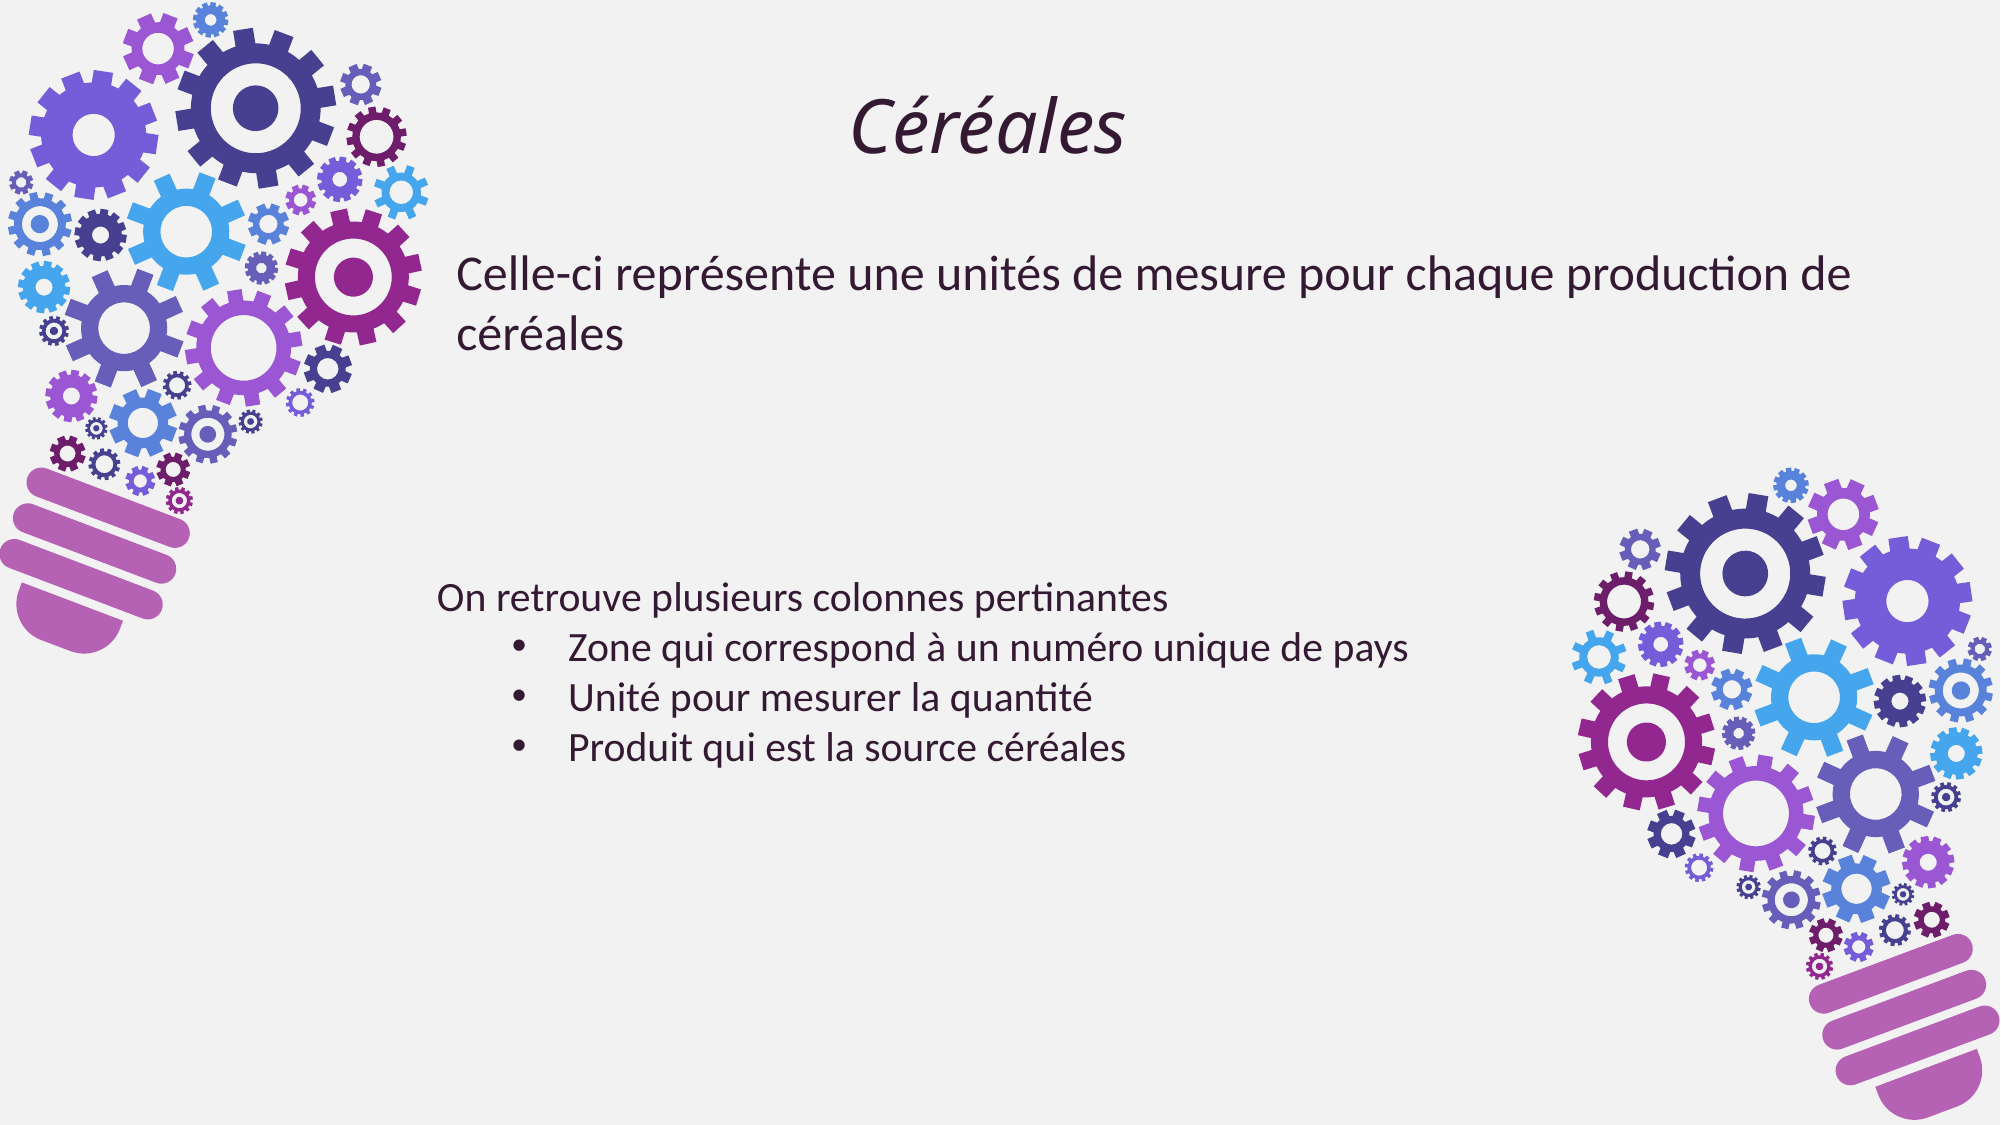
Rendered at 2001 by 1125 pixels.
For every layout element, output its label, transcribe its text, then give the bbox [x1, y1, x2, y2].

text_box On retrouve plusieurs colonnes pertinantes Zone qui correspond à un numéro unique de pays Unité pour mesurer la quantité Produit qui est la source céréales [422, 562, 1485, 828]
text_box Celle-ci représente une unités de mesure pour chaque production de céréales [441, 233, 1928, 369]
text_box Céréales [547, 70, 1428, 176]
